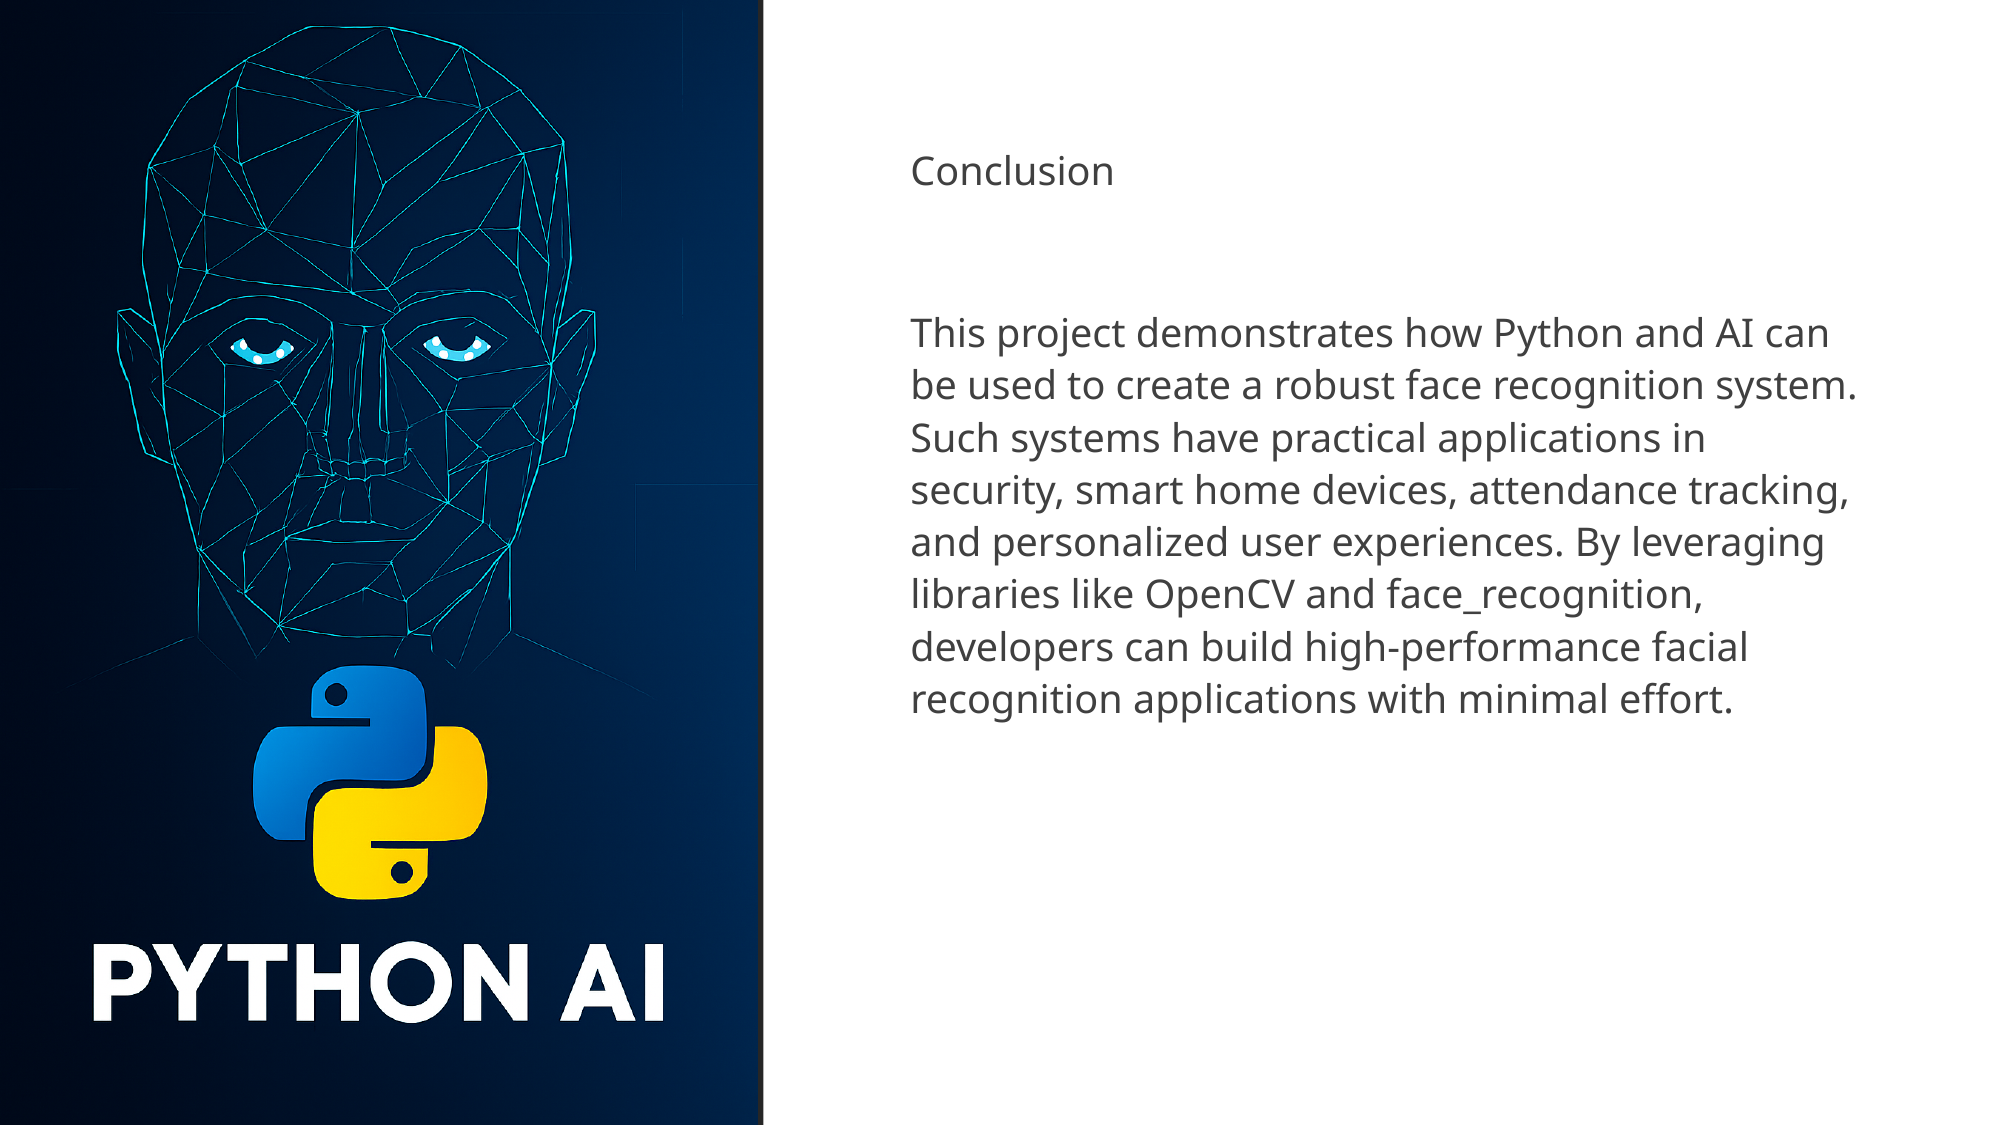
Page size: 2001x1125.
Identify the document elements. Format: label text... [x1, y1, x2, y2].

picture [0, 0, 759, 1125]
list Conclusion This project demonstrates how Python and AI can be used to create a robust face recognition system. Such systems have practical applications in security, smart home devices, attendance tracking, and personalized user experiences. By leveraging libraries like OpenCV and face_recognition, developers can build high-performance facial recognition applications with minimal effort. [895, 133, 1868, 1002]
